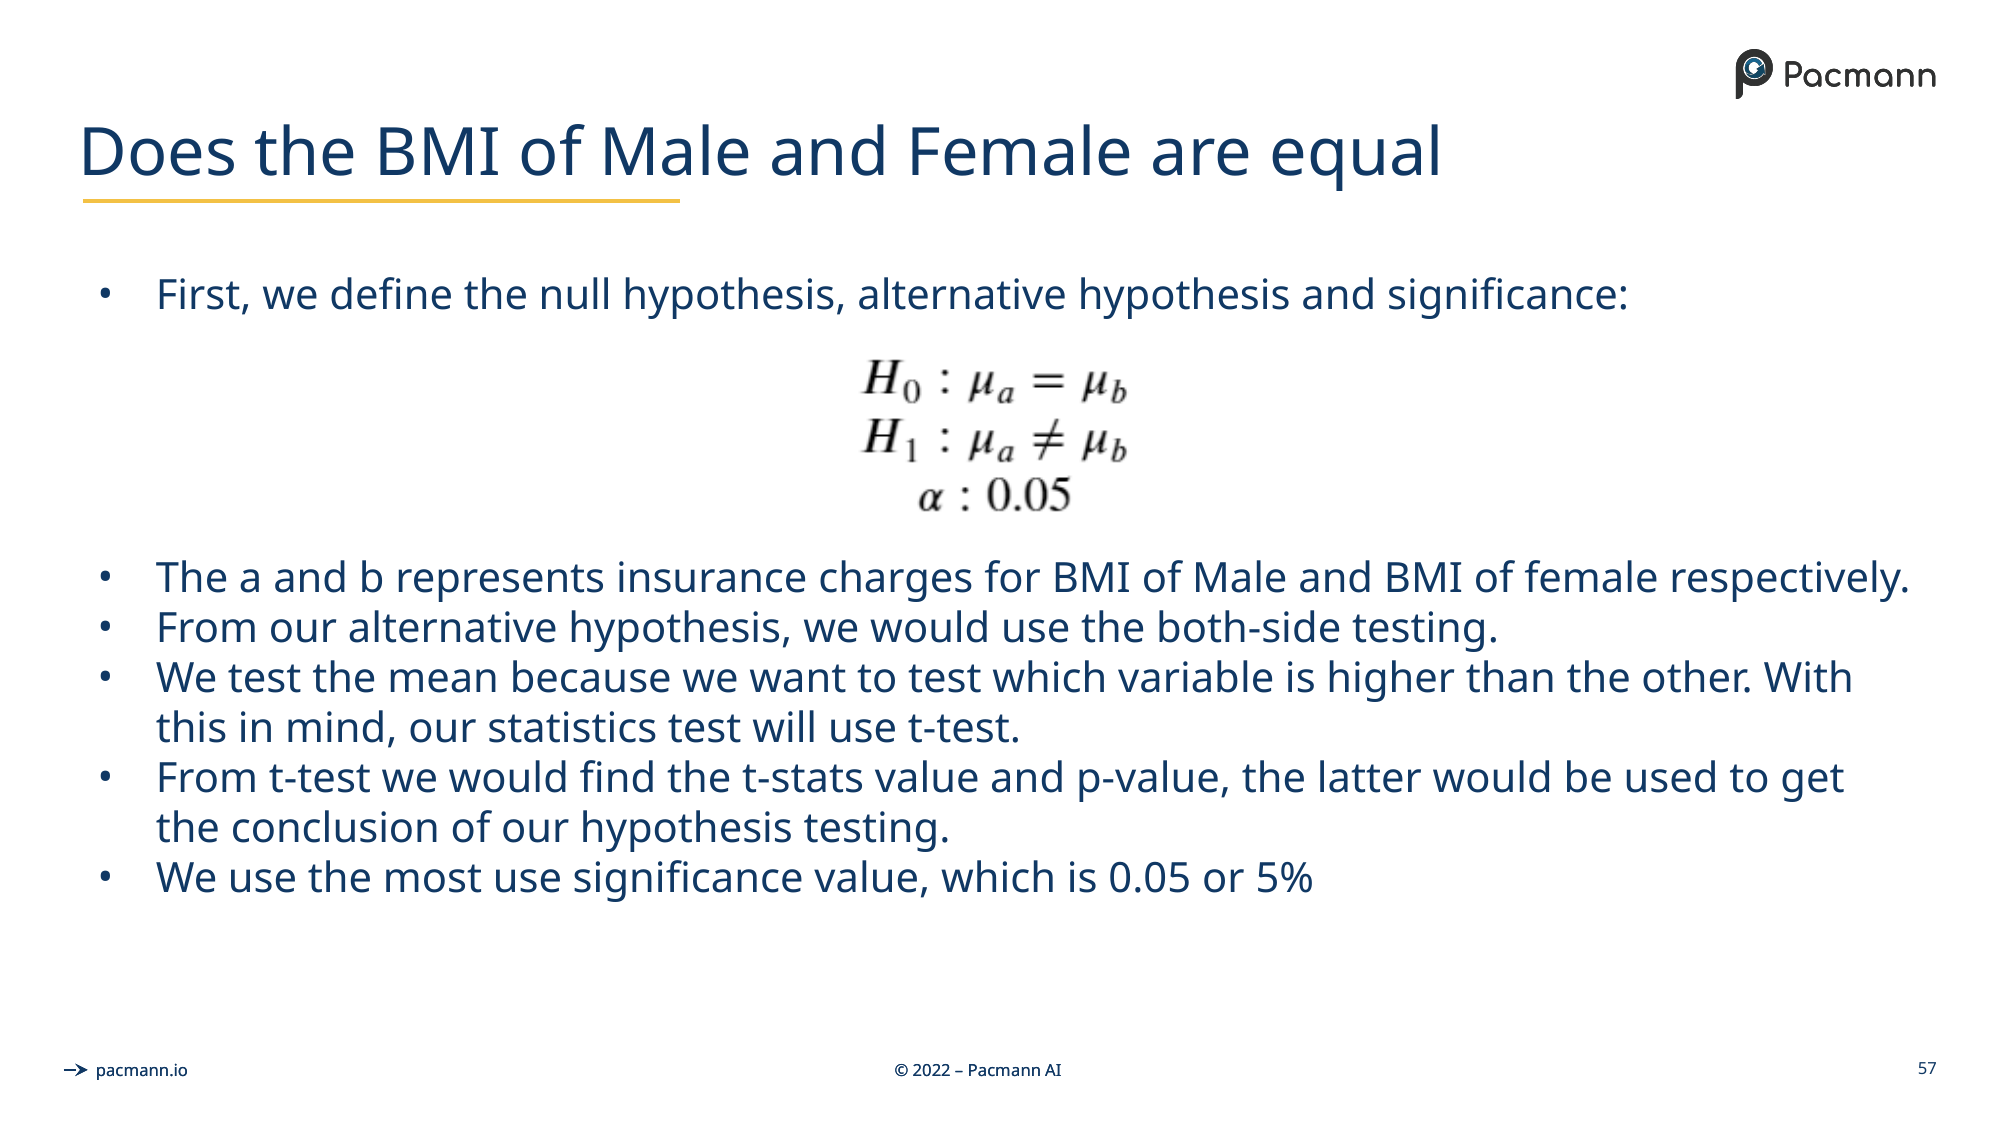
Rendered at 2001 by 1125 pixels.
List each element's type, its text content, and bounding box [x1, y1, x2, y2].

picture [832, 337, 1168, 531]
picture [1707, 36, 1966, 112]
text_box First, we define the null hypothesis, alternative hypothesis and significance: [65, 259, 1934, 325]
text_box The a and b represents insurance charges for BMI of Male and BMI of female respectively. From our alternative hypothesis, we would use the both-side testing. We test the mean because we want to test which variable is higher than the other. With this in mind, our statistics test will use t-test. From t-test we would find the t-stats value and p-value, the latter would be used to get the conclusion of our hypothesis testing. We use the most use significance value, which is 0.05 or 5% [65, 543, 1934, 909]
title Does the BMI of Male and Female are equal [63, 84, 1683, 223]
